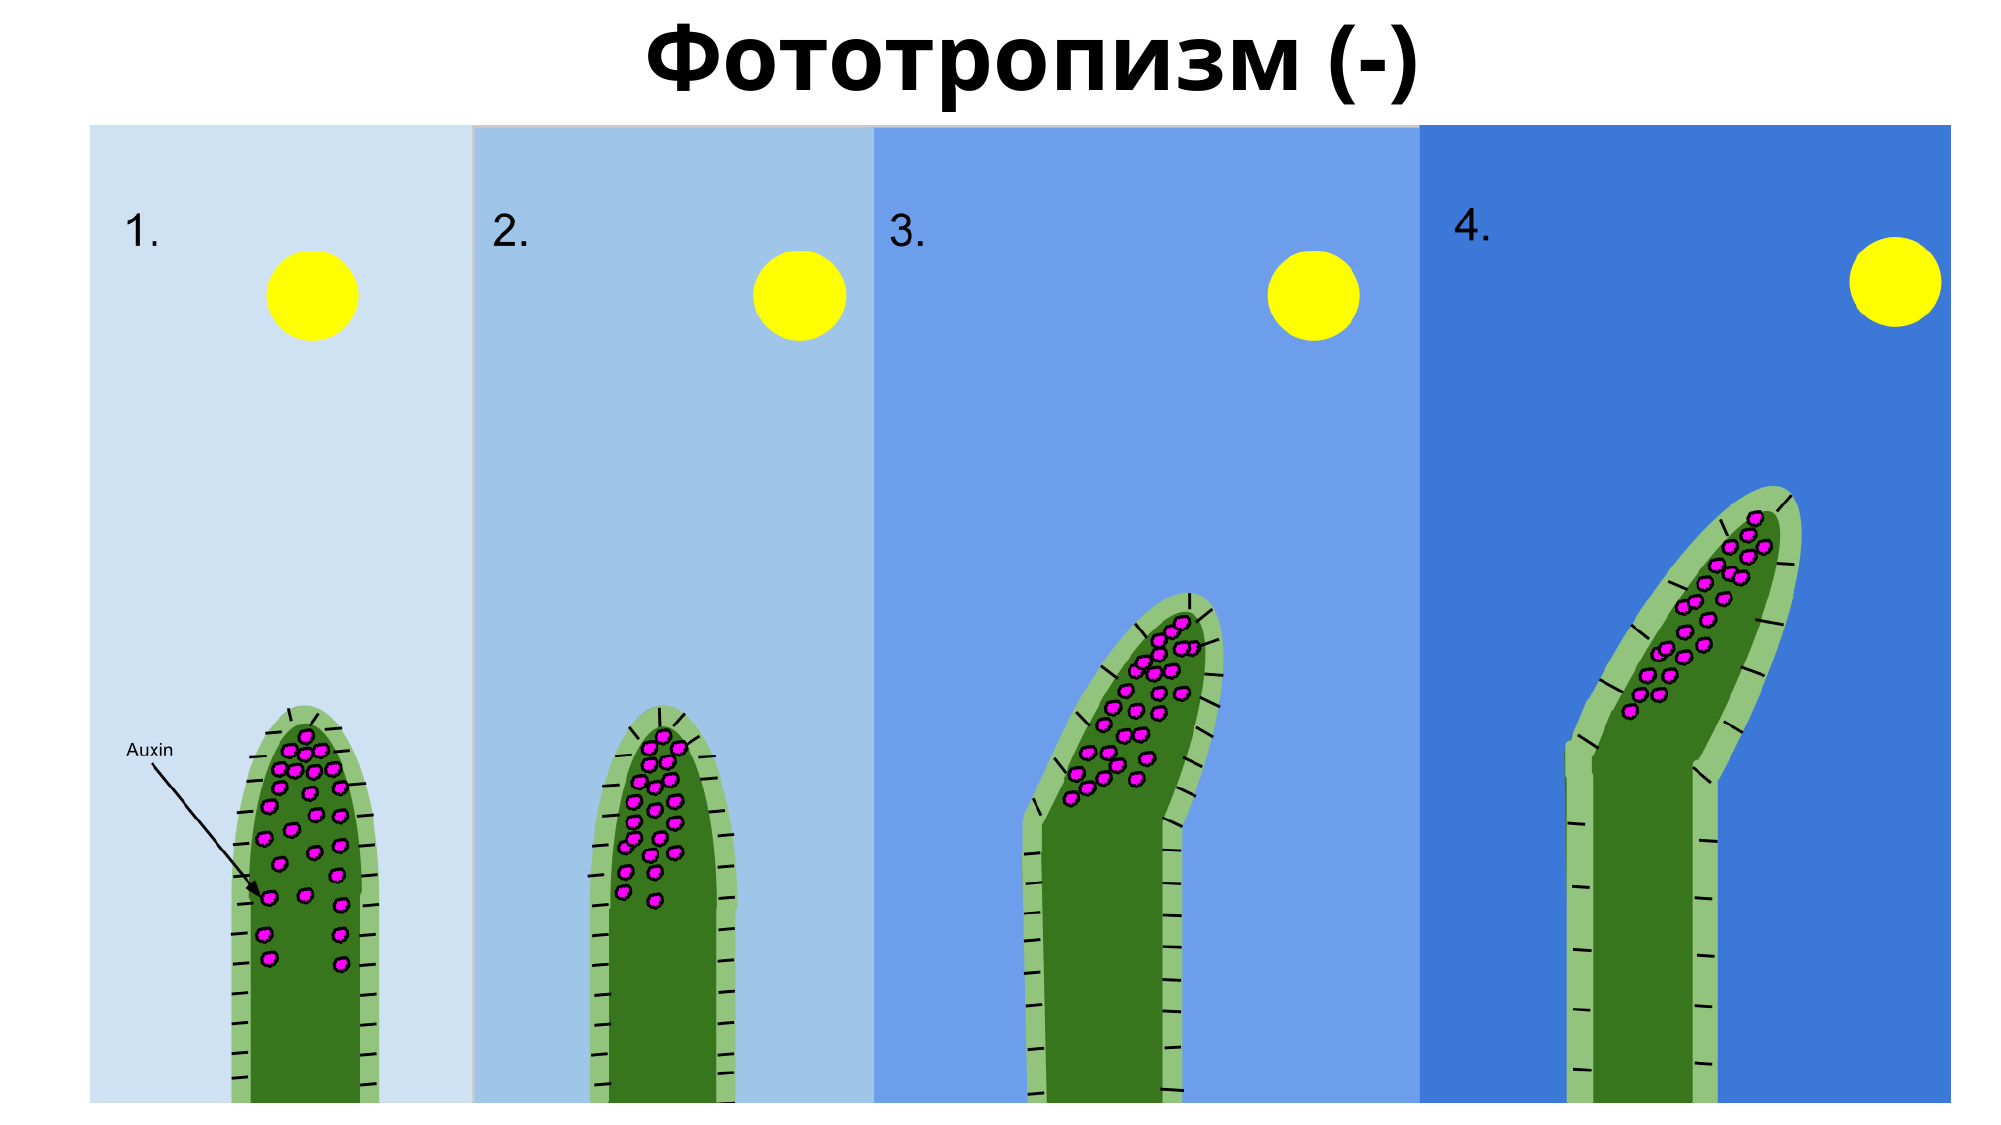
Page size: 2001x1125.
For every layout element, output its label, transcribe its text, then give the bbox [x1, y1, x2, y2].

picture [90, 125, 1951, 1103]
text_box Фототропизм (-) [357, 19, 1707, 88]
